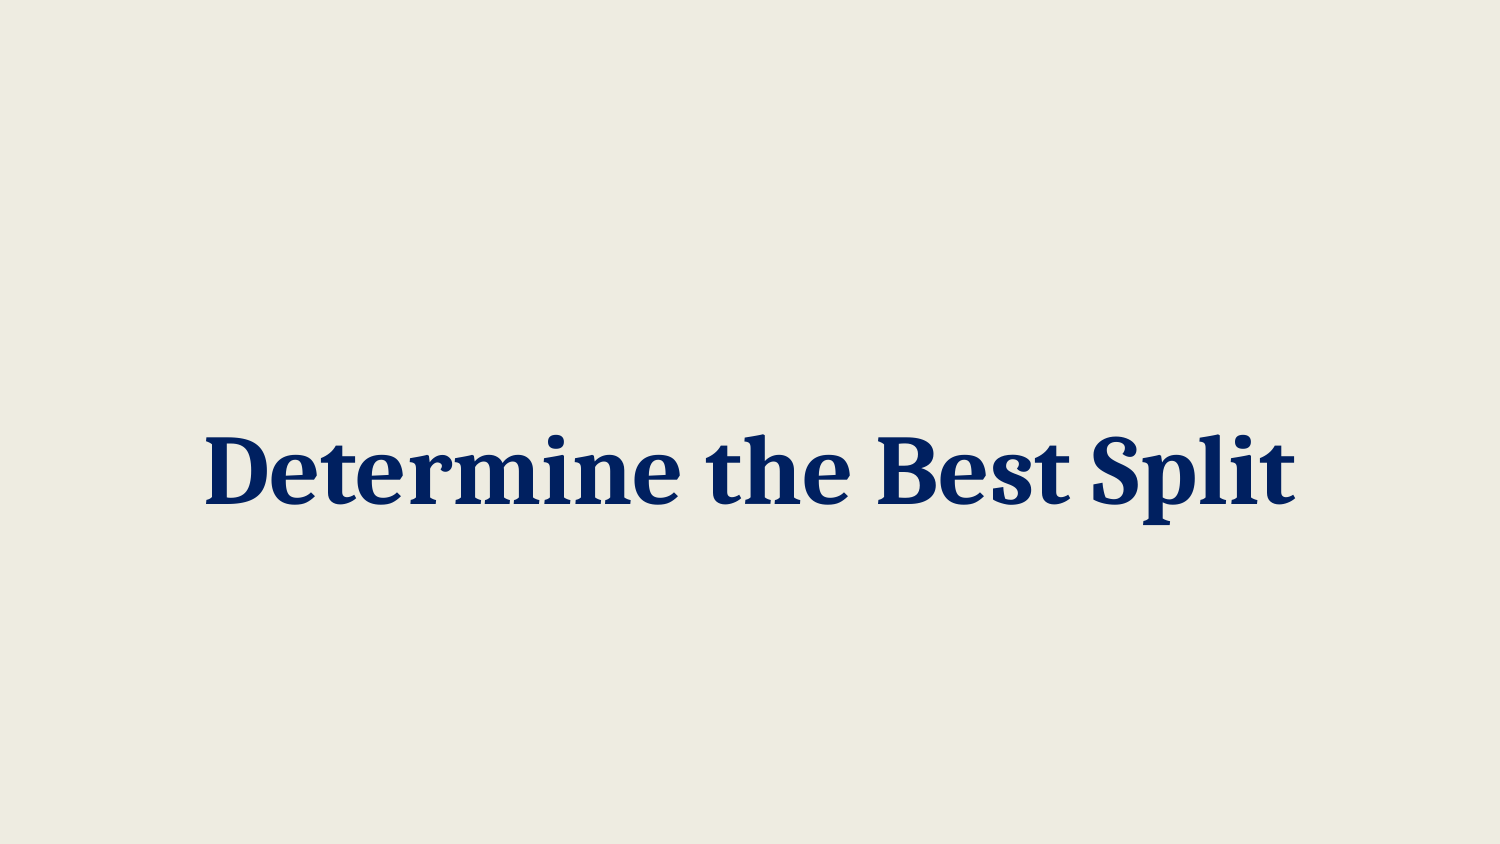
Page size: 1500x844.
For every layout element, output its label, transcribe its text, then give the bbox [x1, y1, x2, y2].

text_box Determine the Best Split [0, 396, 1500, 613]
